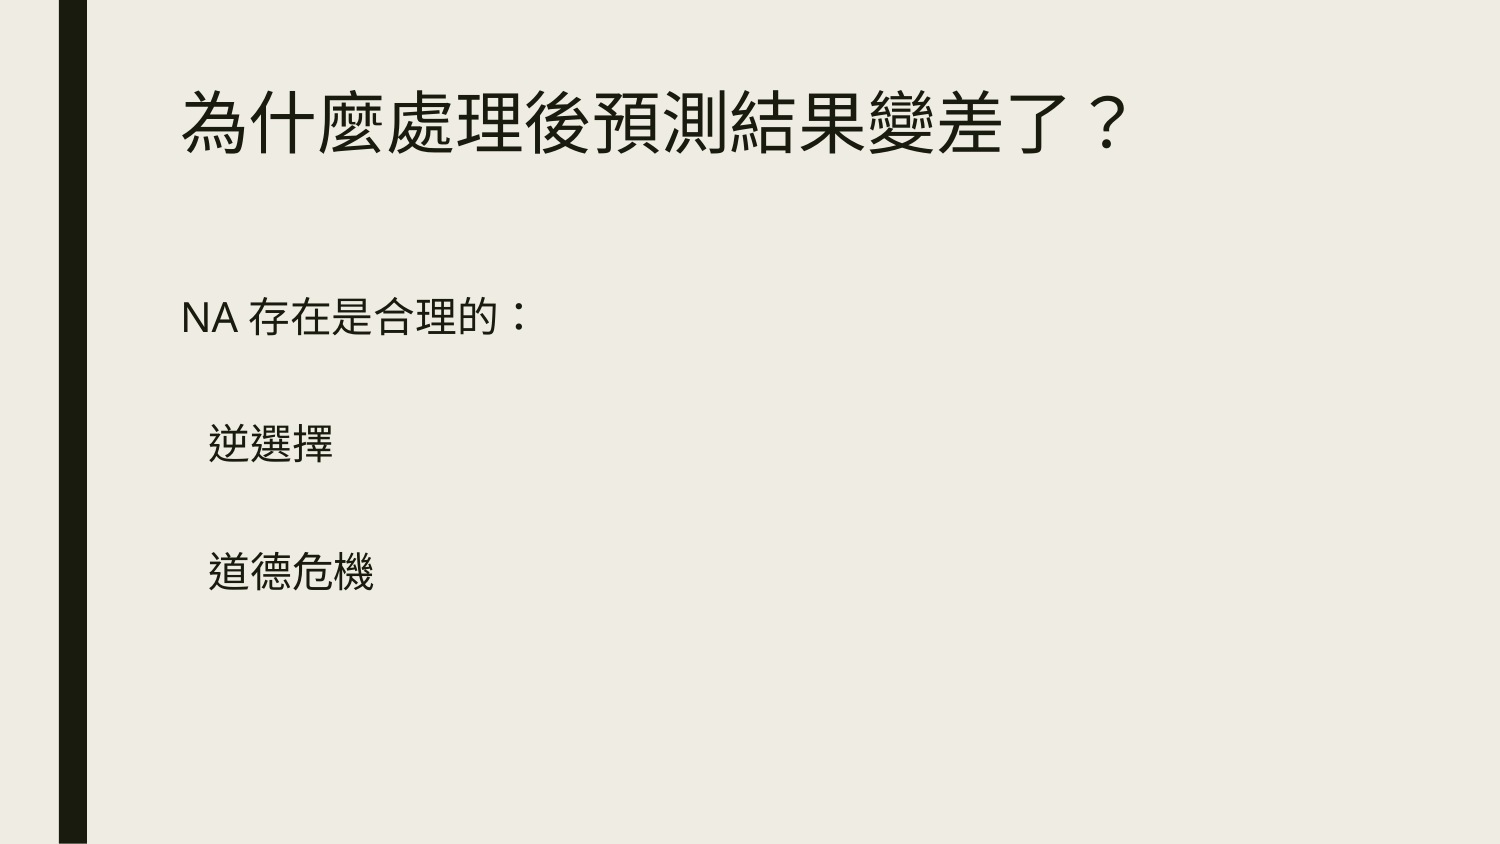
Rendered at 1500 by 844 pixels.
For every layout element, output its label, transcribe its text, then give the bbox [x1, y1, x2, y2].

title 為什麼處理後預測結果變差了？ [168, 84, 1351, 268]
list NA存在是合理的： 逆選擇 道德危機 [168, 289, 1351, 730]
